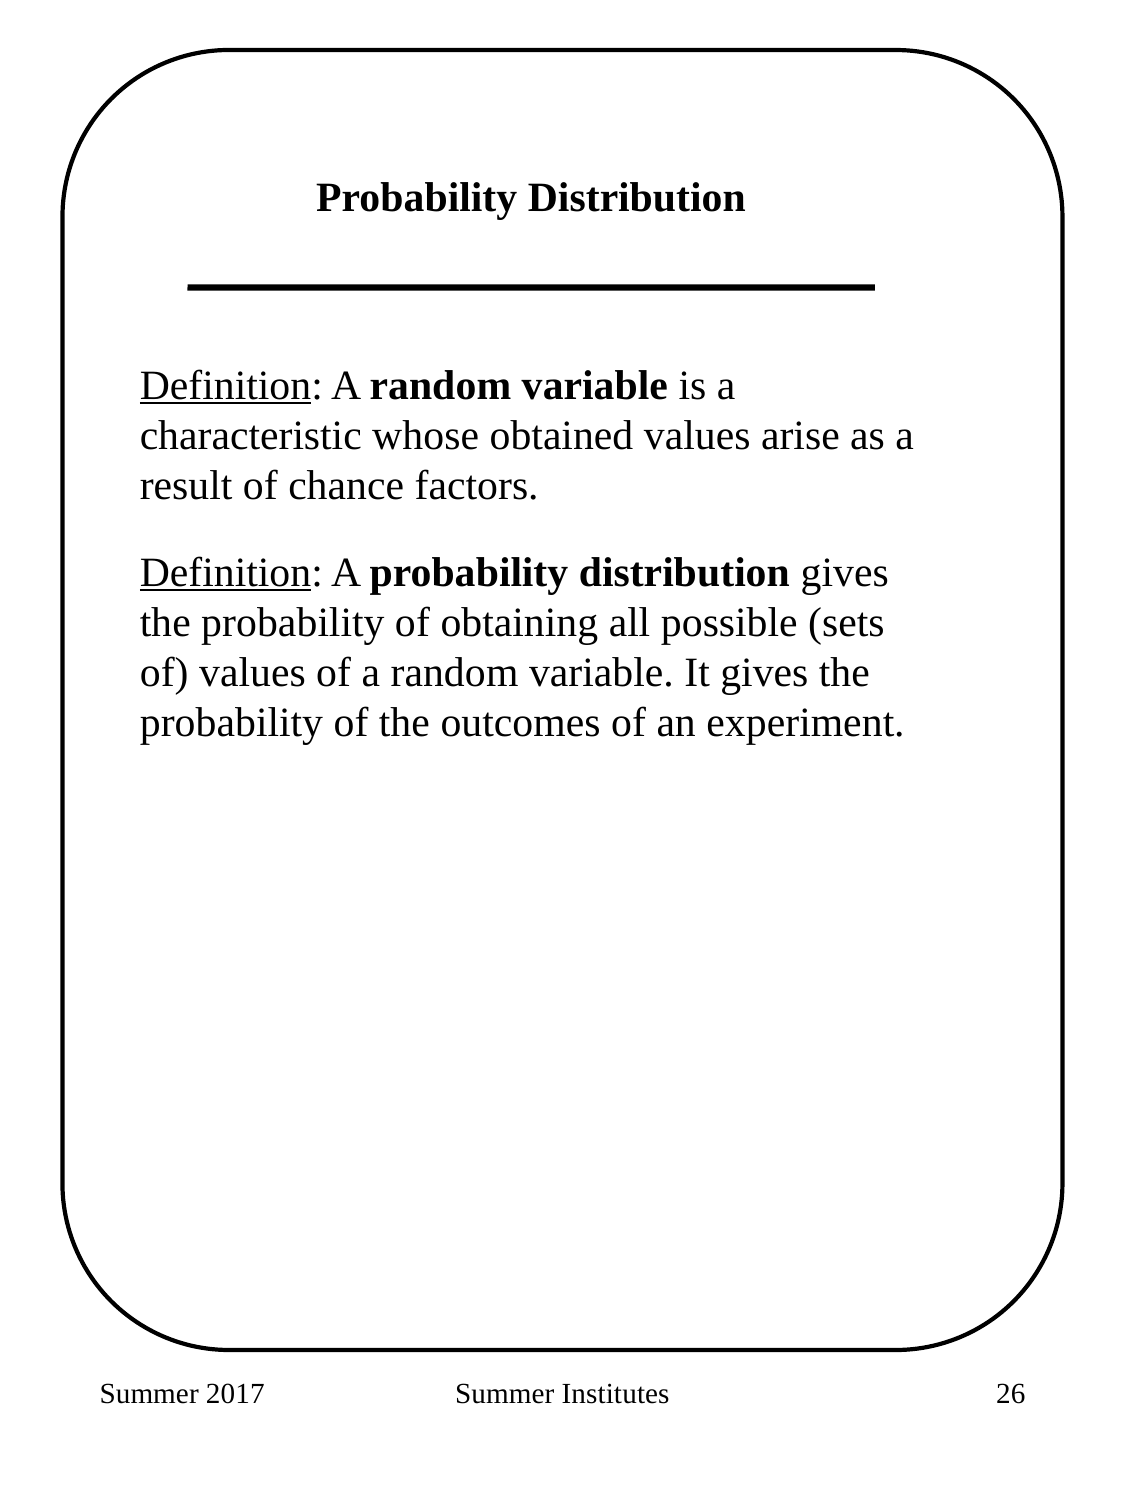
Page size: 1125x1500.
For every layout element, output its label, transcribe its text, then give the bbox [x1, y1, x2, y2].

slide_number Summer 2017 [84, 1366, 319, 1467]
footer Summer Institutes [384, 1366, 741, 1467]
text_box Definition: A probability distribution gives the probability of obtaining all possible (sets of) values of a random variable. It gives the probability of the outcomes of an experiment. [125, 537, 925, 753]
slide_number 54 [806, 1366, 1041, 1467]
text_box Definition: A random variable is a characteristic whose obtained values arise as a result of chance factors. [123, 348, 977, 517]
text_box Probability Distribution [212, 162, 850, 228]
